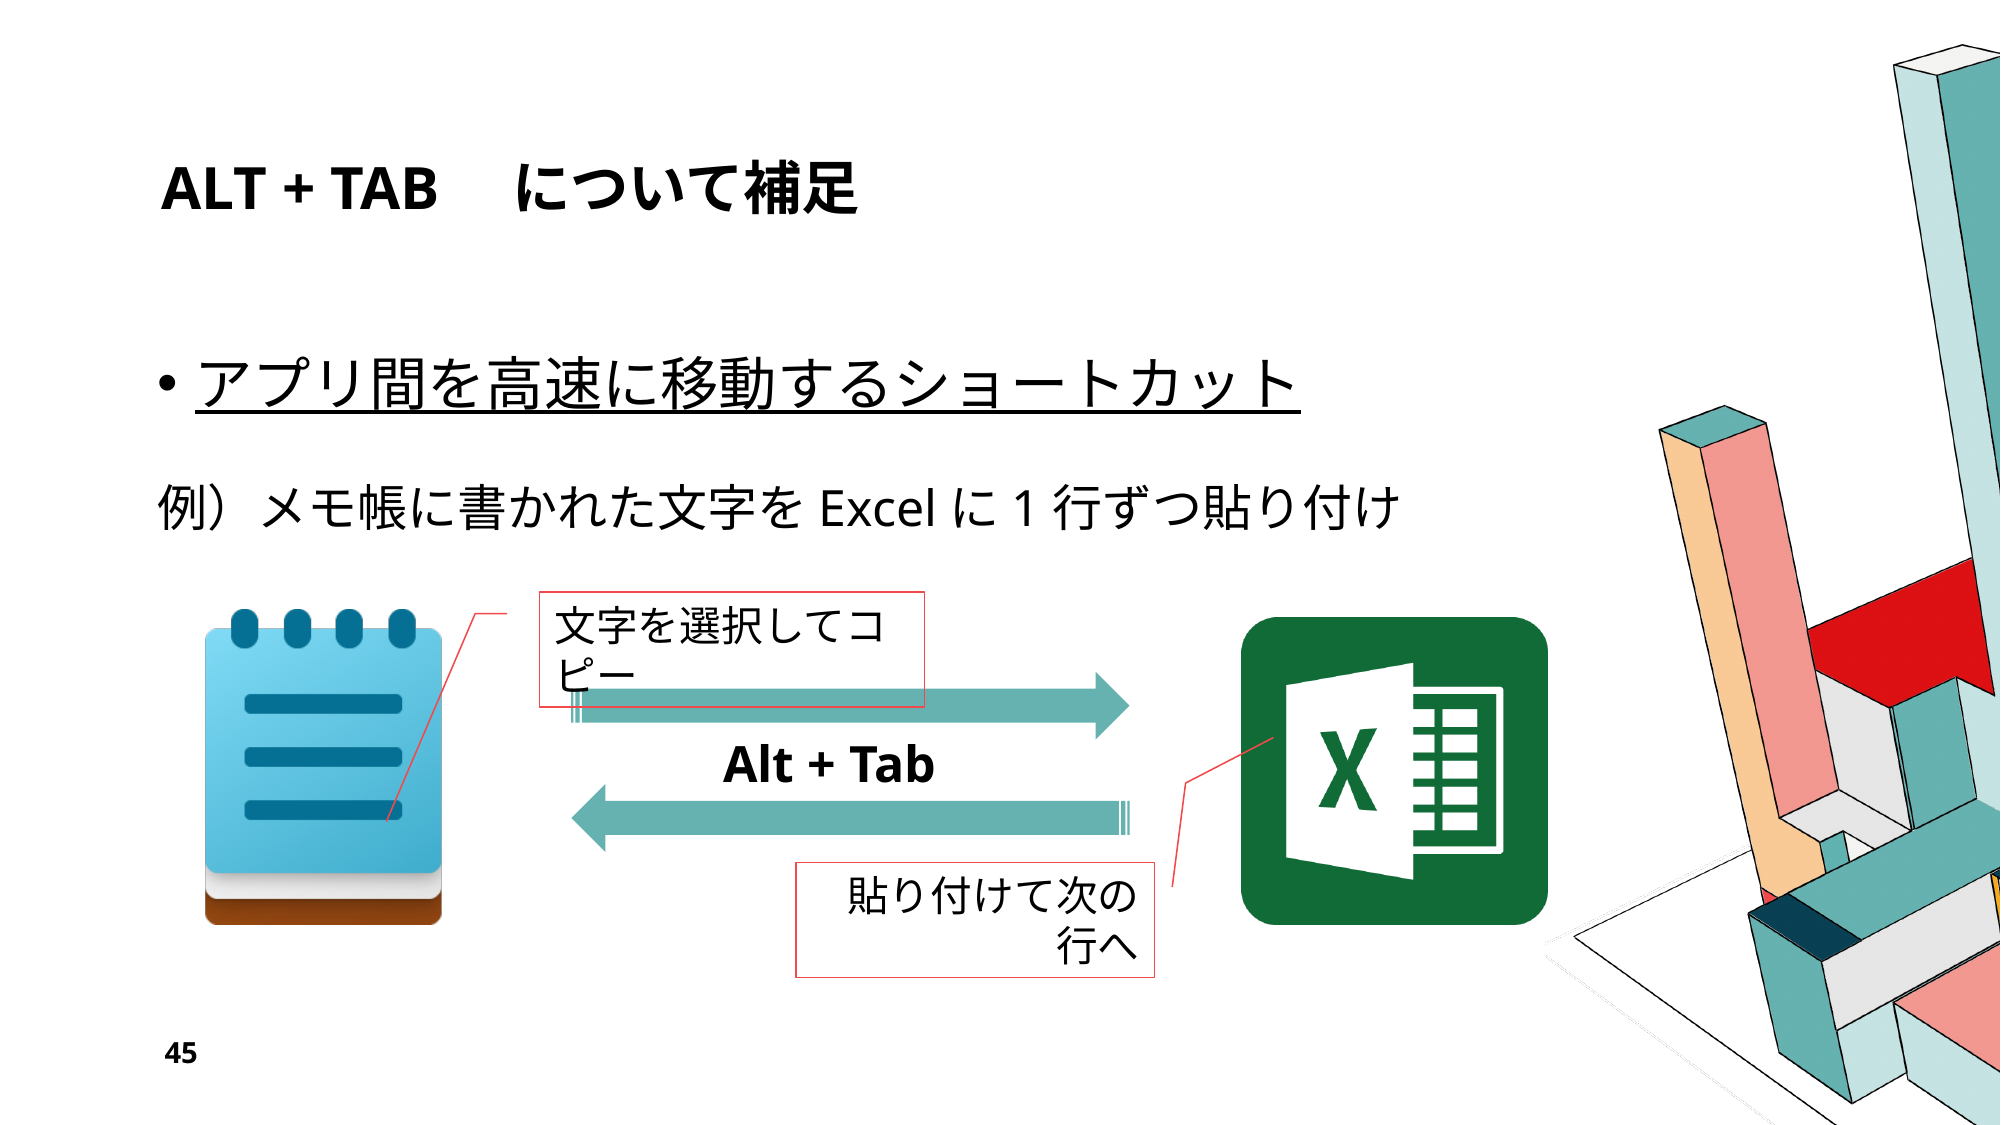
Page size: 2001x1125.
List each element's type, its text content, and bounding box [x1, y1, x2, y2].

text_box 貼り付けて次の行へ [795, 862, 1155, 978]
title ALT + TAB について補足 [146, 11, 1508, 230]
list アプリ間を高速に移動するショートカット 例）メモ帳に書かれた文字をExcelに1行ずつ貼り付け [142, 339, 1640, 623]
picture [165, 609, 481, 925]
picture [1240, 43, 2000, 1125]
text_box [569, 782, 1132, 854]
text_box Alt + Tab [708, 725, 993, 798]
text_box 文字を選択してコピー [539, 592, 925, 708]
slide_number 45 [149, 1024, 588, 1085]
text_box [569, 669, 1132, 742]
